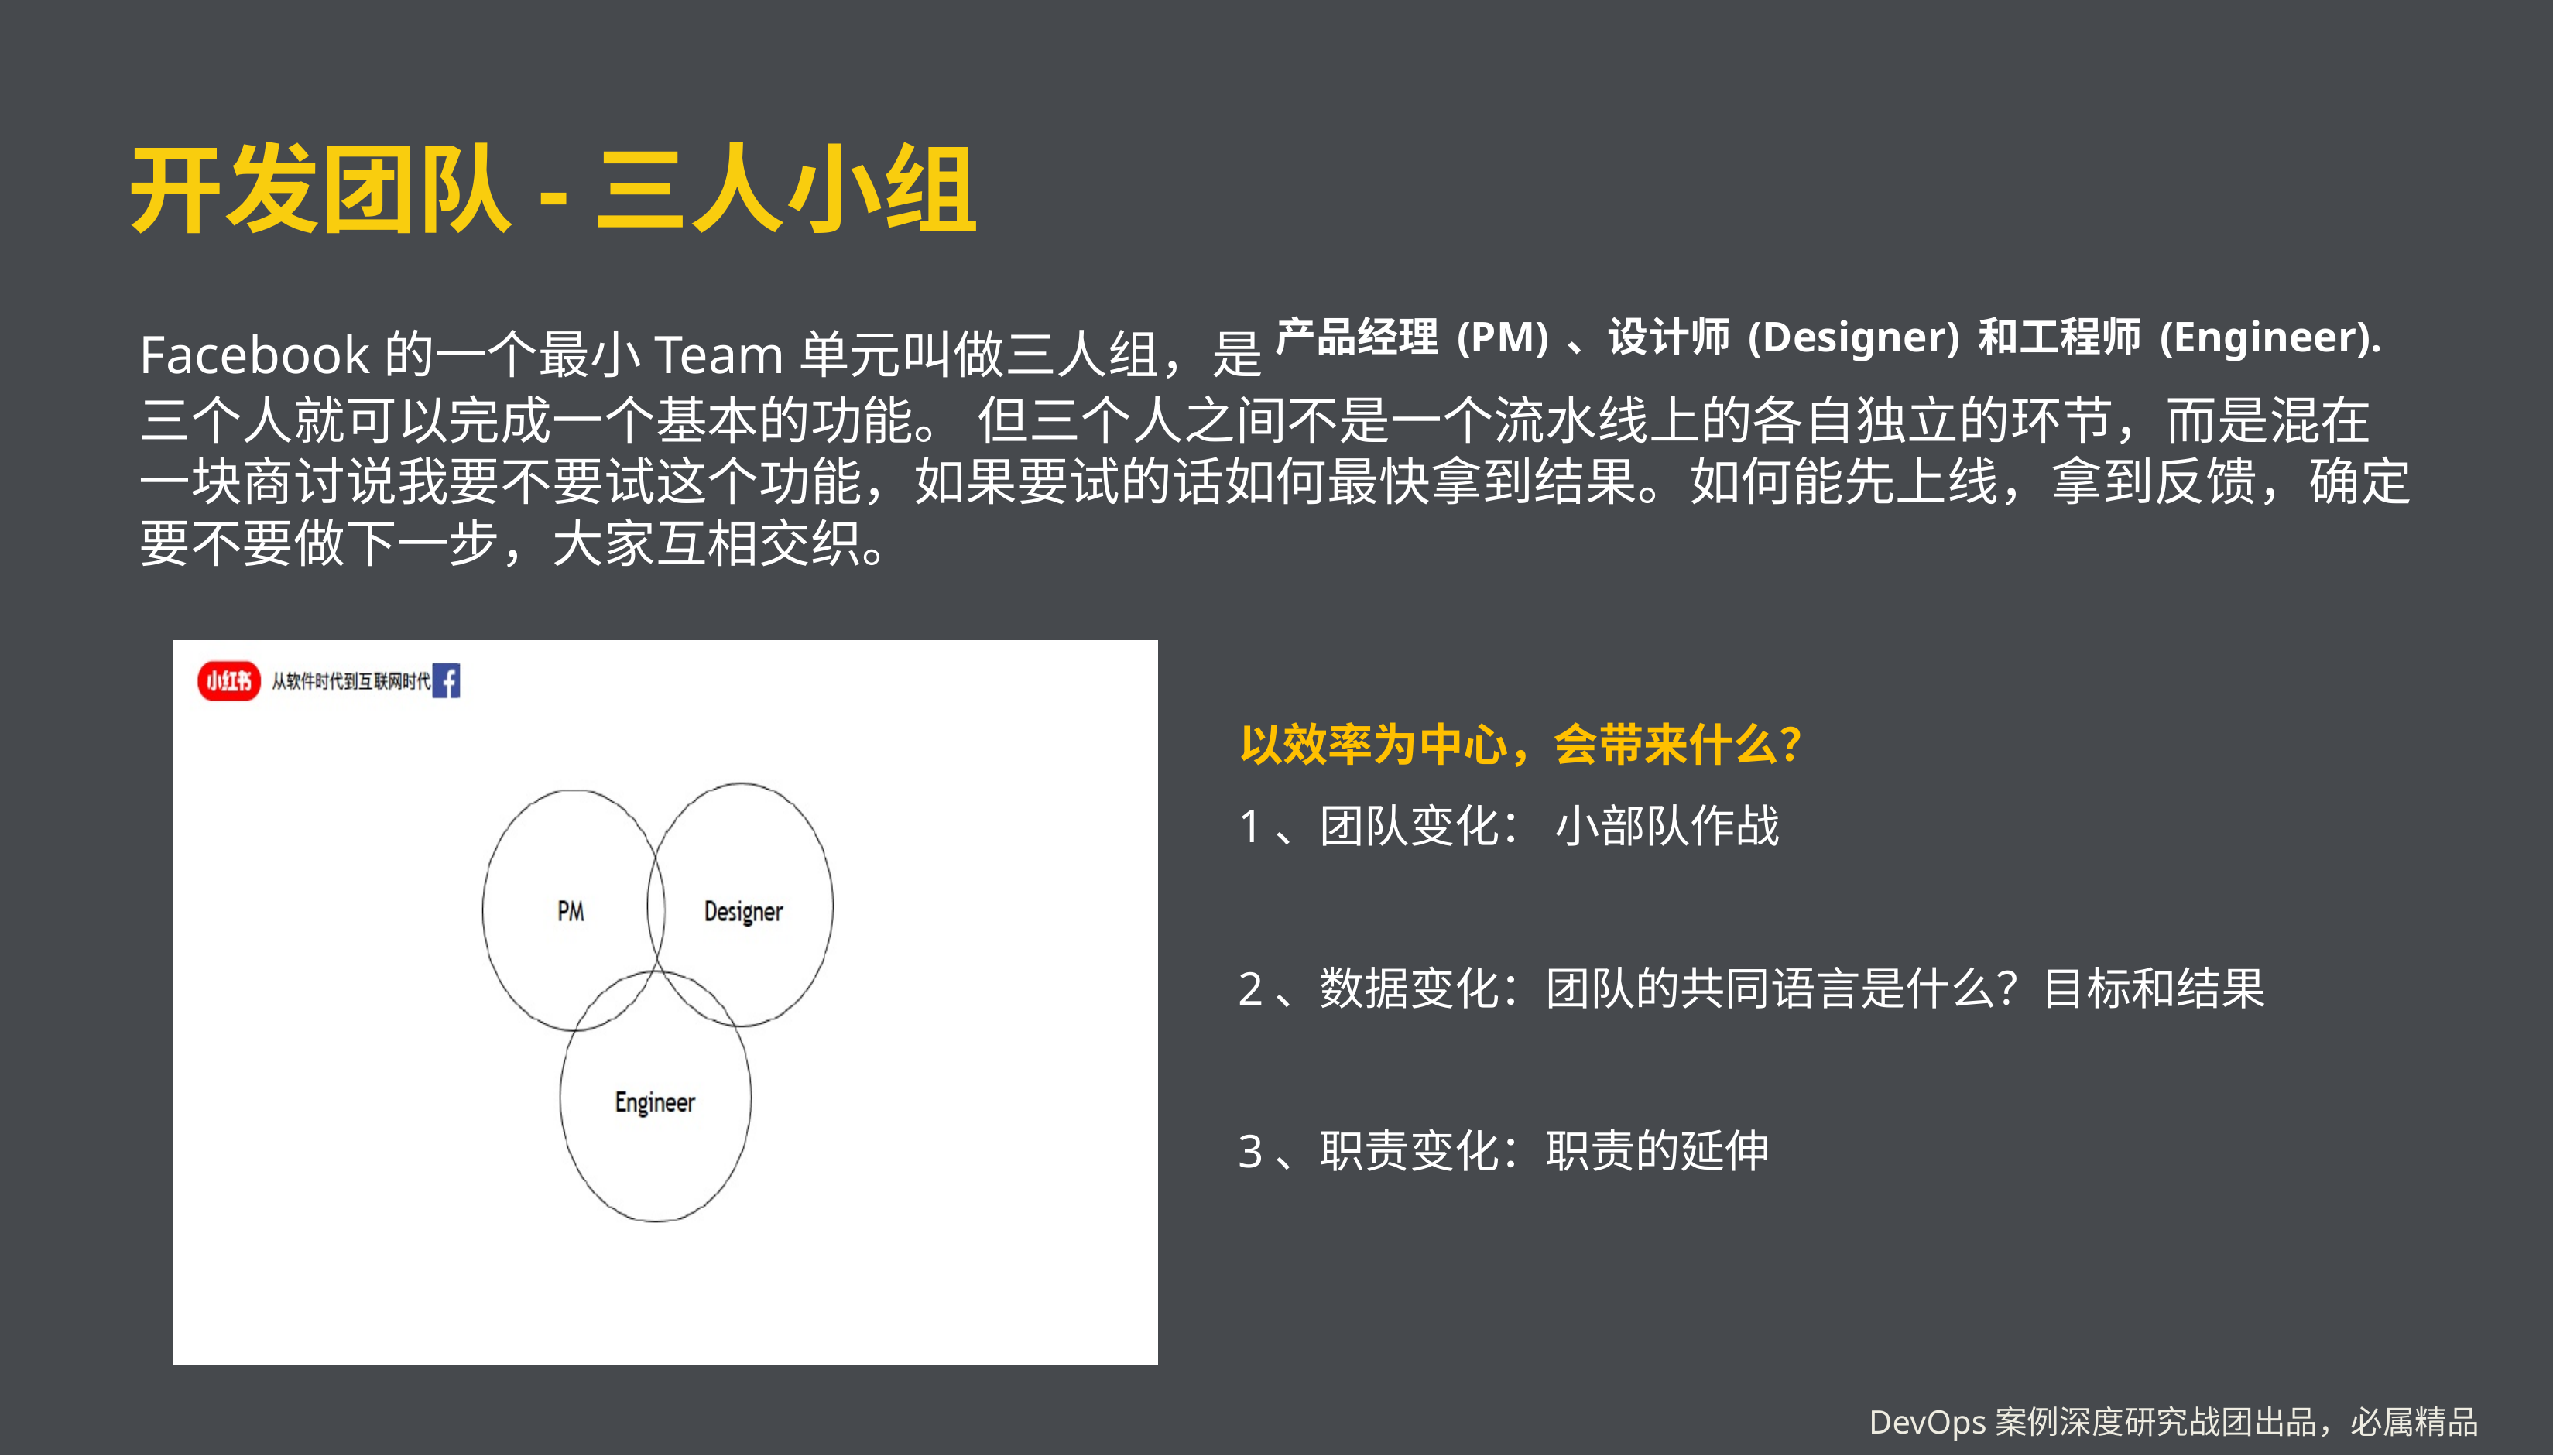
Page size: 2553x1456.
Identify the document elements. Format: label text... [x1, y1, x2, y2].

text_box 以效率为中心，会带来什么？ 1、团队变化： 小部队作战 2、数据变化：团队的共同语言是什么？目标和结果 3、职责变化：职责的延伸 [1238, 689, 2506, 1339]
title 开发团队-三人小组 [127, 128, 2425, 296]
text_box Facebook的一个最小Team单元叫做三人组，是 产品经理(PM)、设计师(Designer)和工程师(Engineer). 三个人就可以完成一个基本的功能。 但三个人之间不是一个流水线上的各自独立的环节，而是混在一块商讨说我要不要试这个功能，如果要试的话如何最快拿到结果。如何能先上线，拿到反馈，确定要不要做下一步，大家互相交织。 [127, 296, 2431, 579]
picture [172, 640, 1158, 1365]
